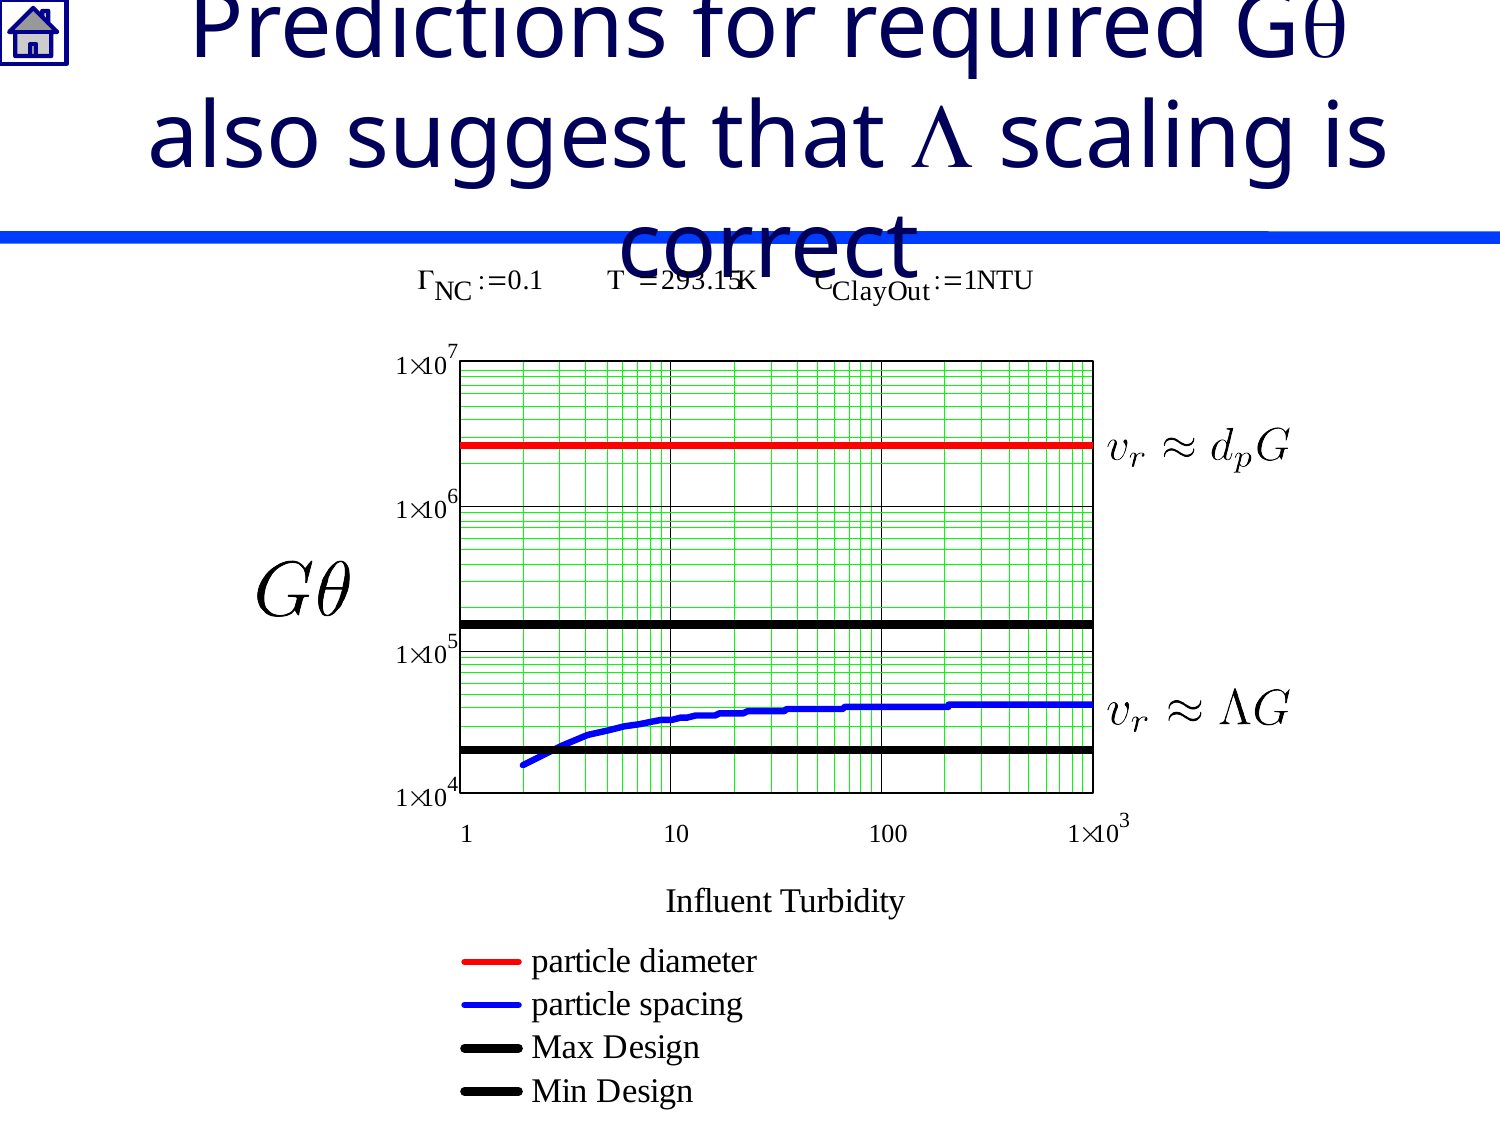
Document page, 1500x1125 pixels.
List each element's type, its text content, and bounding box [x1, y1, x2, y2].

title Predictions for required Gq also suggest that L scaling is correct [75, 37, 1463, 225]
picture [1106, 426, 1290, 473]
picture [1106, 687, 1290, 732]
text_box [246, 250, 1167, 1125]
picture [257, 560, 351, 618]
